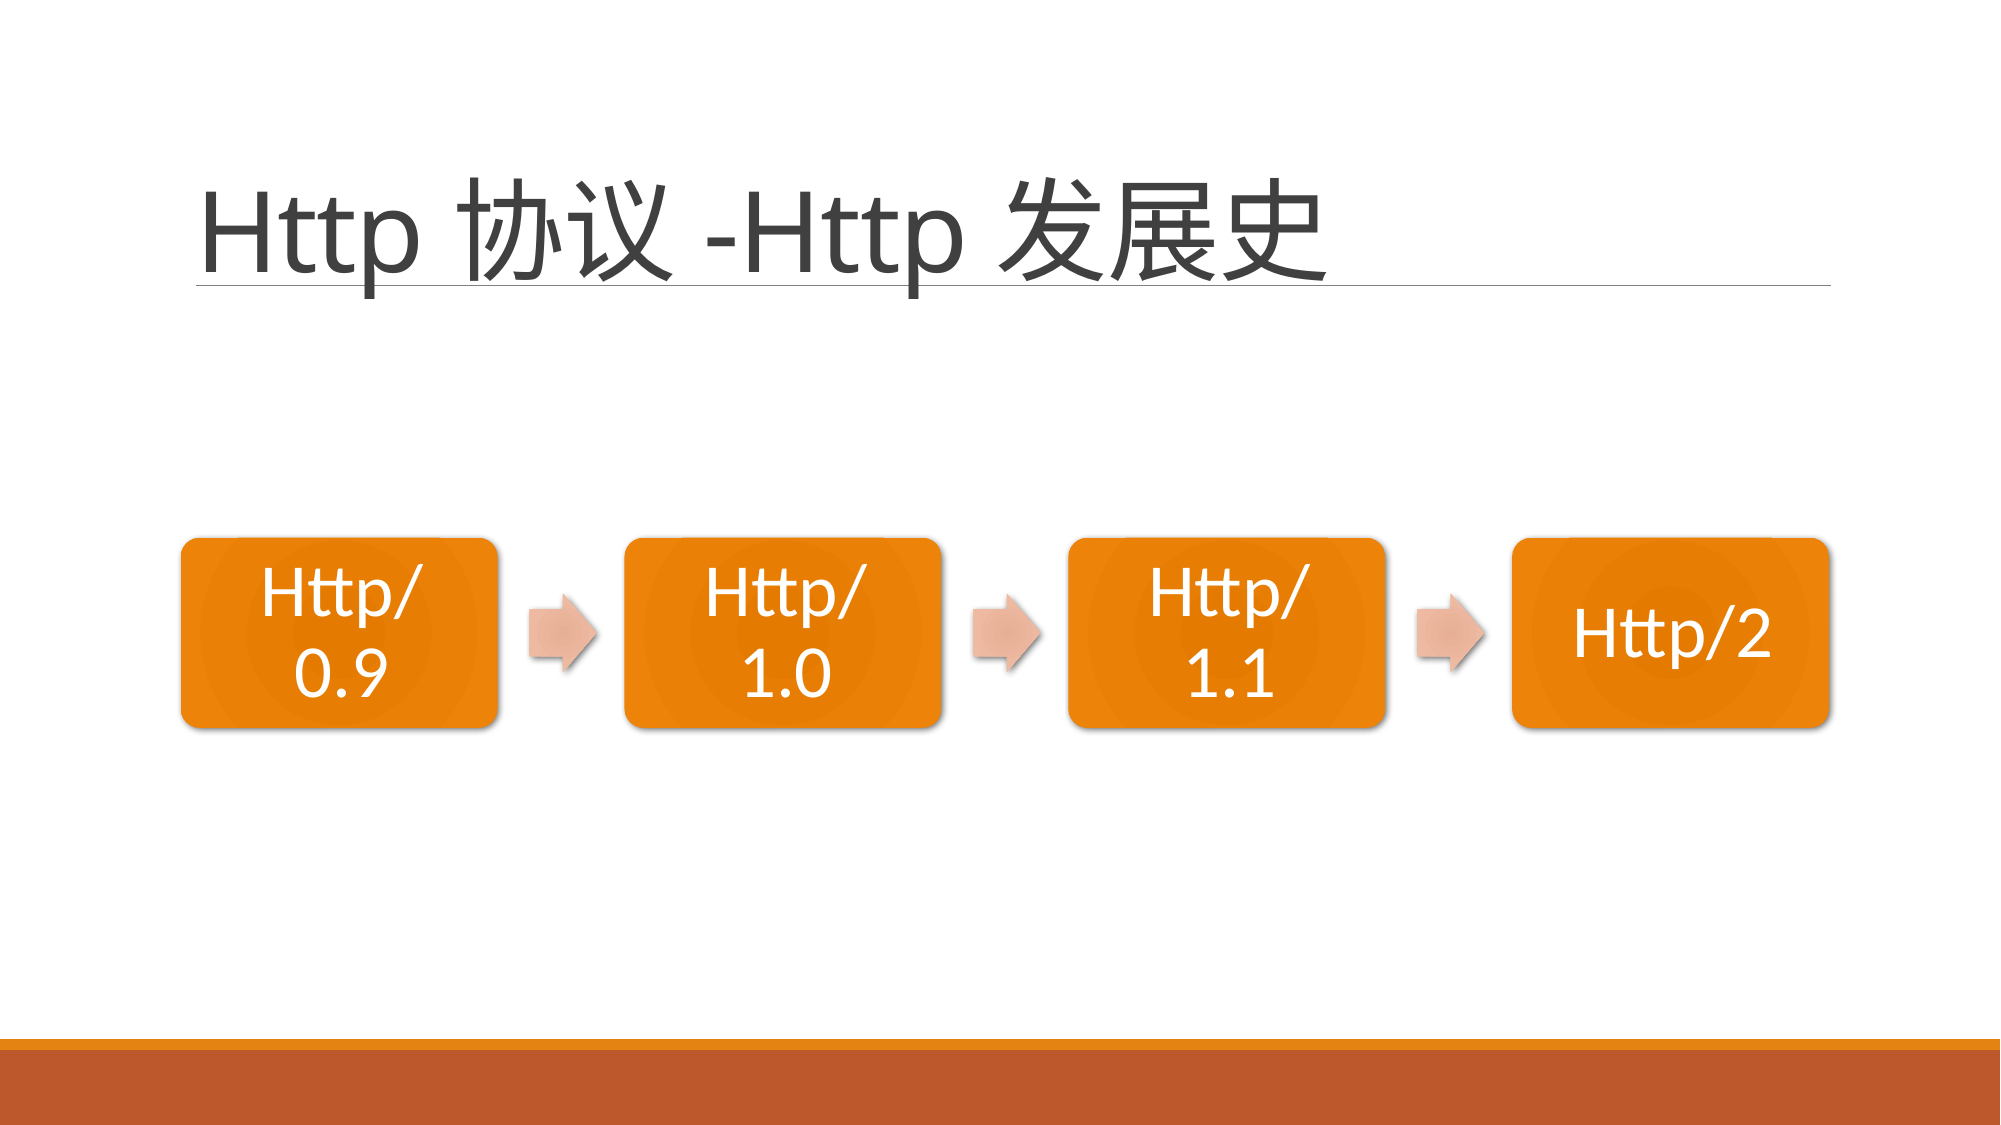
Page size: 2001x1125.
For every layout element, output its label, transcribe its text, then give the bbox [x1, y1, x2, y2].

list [179, 302, 1831, 964]
title Http协议-Http发展史 [179, 64, 1830, 302]
